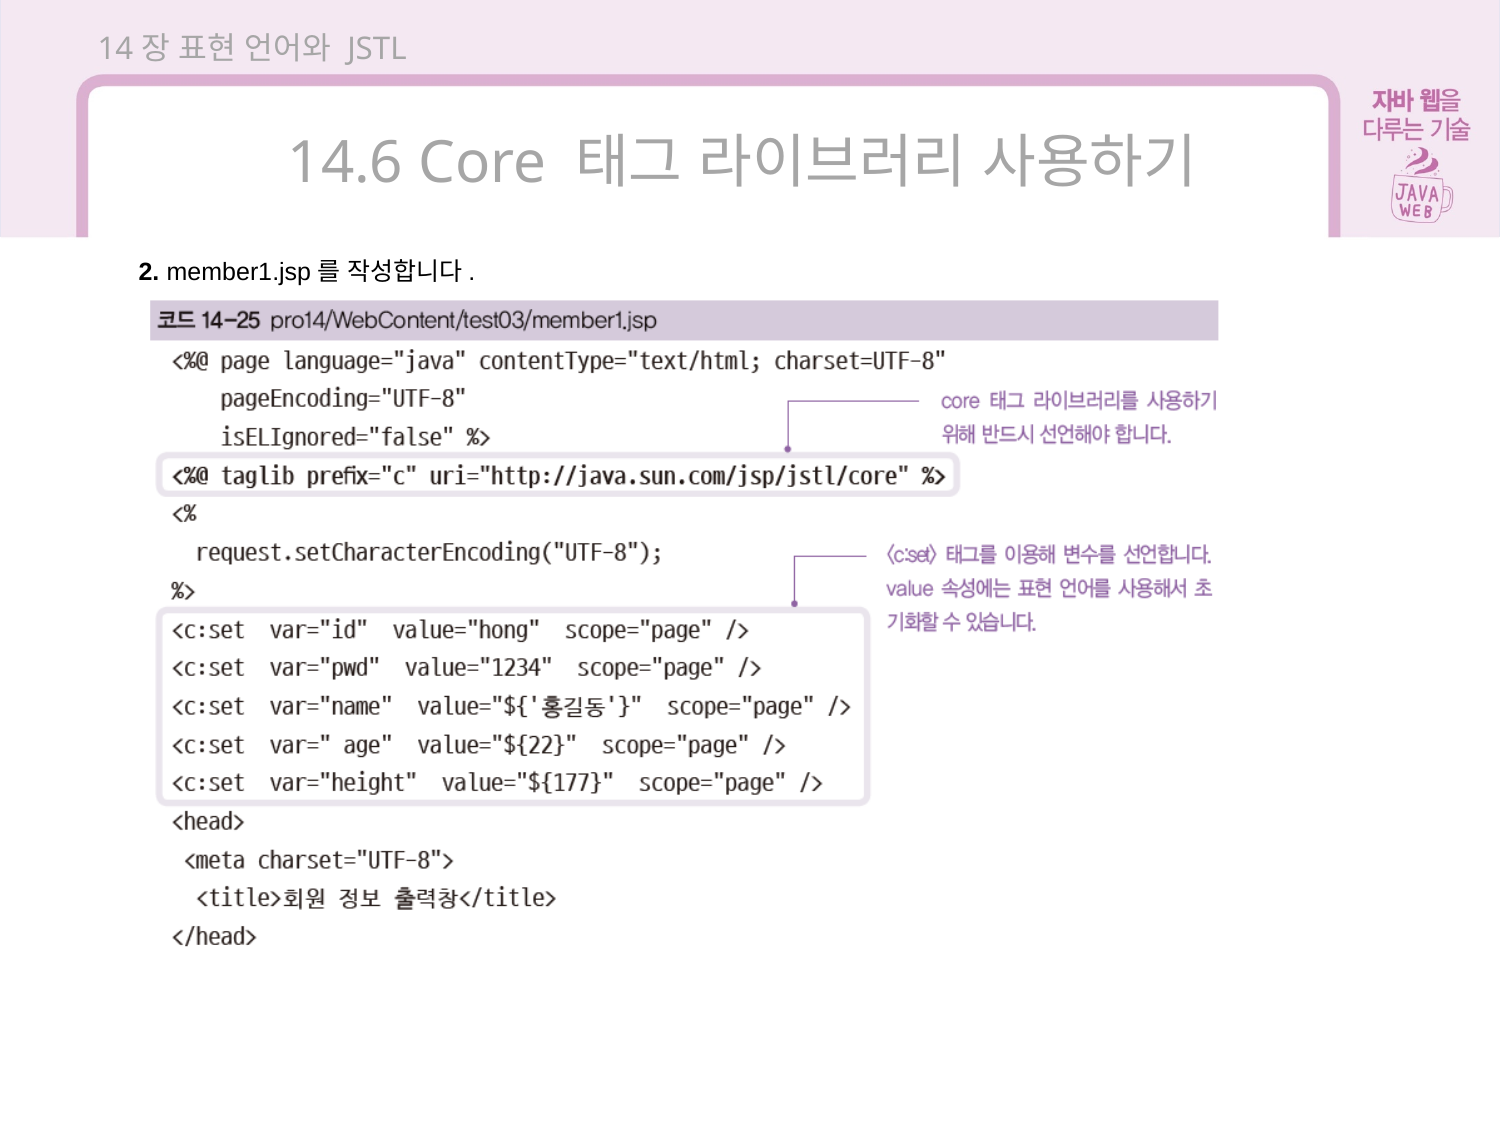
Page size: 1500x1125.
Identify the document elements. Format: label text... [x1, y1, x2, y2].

text_box 2. member1.jsp를 작성합니다. [123, 247, 1251, 293]
picture [0, 0, 1500, 1125]
text_box 14장 표현 언어와 JSTL [82, 0, 1133, 74]
text_box 14.6 Core 태그 라이브러리 사용하기 [217, 117, 1268, 202]
